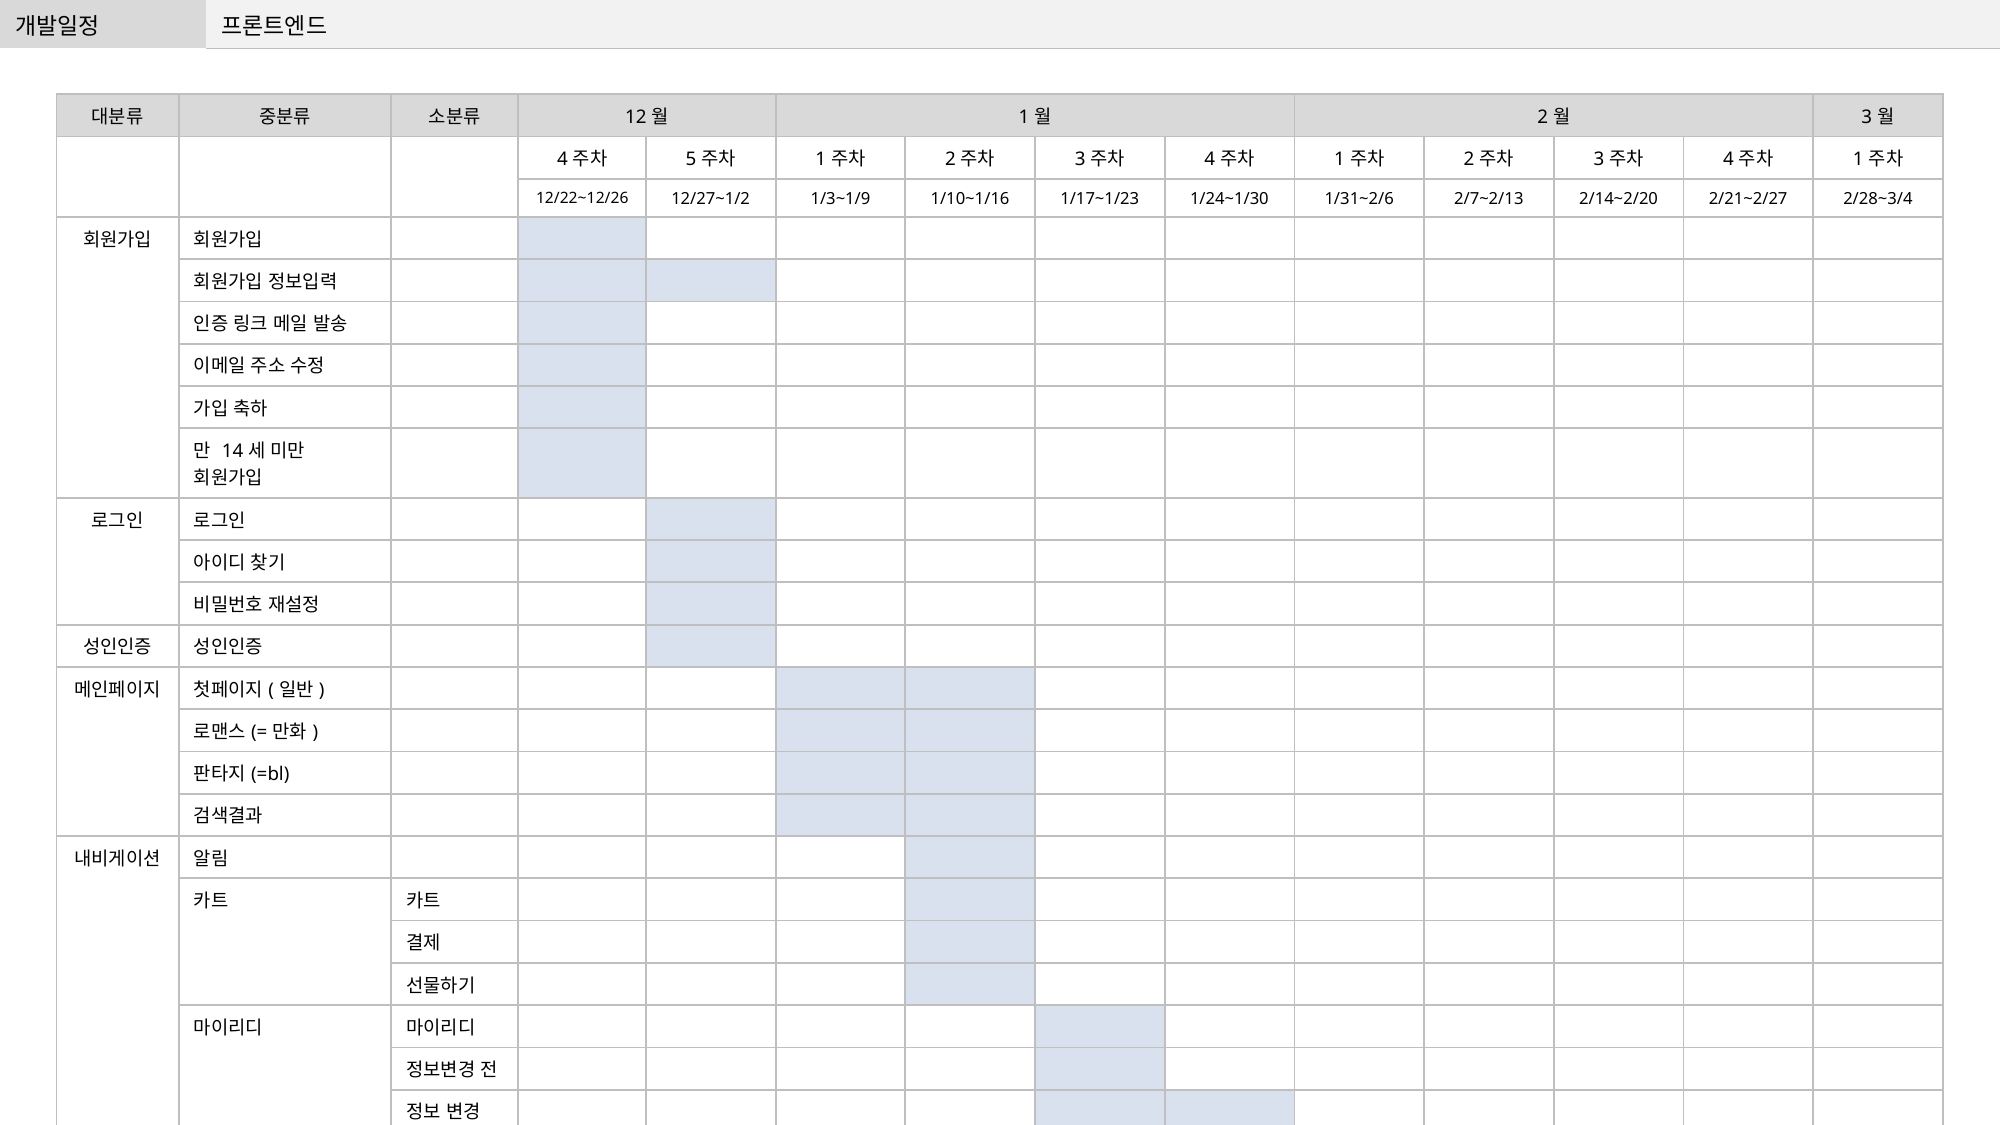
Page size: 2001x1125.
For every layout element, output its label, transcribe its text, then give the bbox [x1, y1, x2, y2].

table_cell [519, 626, 645, 666]
table_cell [1684, 710, 1812, 751]
table_cell [1295, 260, 1423, 301]
table_cell [906, 345, 1034, 385]
table_cell [1814, 387, 1942, 427]
table_cell 카트 [392, 879, 517, 920]
table_cell [647, 345, 775, 385]
table_cell [1036, 1048, 1164, 1089]
table_cell [1684, 387, 1812, 427]
table_cell [647, 626, 775, 666]
table_cell [1425, 302, 1553, 343]
table_cell 검색결과 [180, 795, 390, 835]
table_cell [906, 837, 1034, 877]
table_cell [1295, 921, 1423, 962]
table_cell [519, 1006, 645, 1047]
table_cell [519, 302, 645, 343]
table_cell [1166, 710, 1294, 751]
table_cell 1/31~2/6 [1295, 180, 1423, 216]
table_cell [647, 583, 775, 624]
table_cell [1425, 260, 1553, 301]
table_cell [1555, 710, 1683, 751]
table_cell [1036, 710, 1164, 751]
table_cell [1425, 752, 1553, 793]
table_cell [1425, 626, 1553, 666]
table_cell [1036, 302, 1164, 343]
table_cell [777, 1048, 904, 1089]
table_cell [1166, 387, 1294, 427]
table_cell [392, 218, 517, 258]
table_cell [1036, 964, 1164, 1004]
table_cell [519, 1048, 645, 1089]
table_cell 정보변경 전 [392, 1048, 517, 1089]
table_cell [906, 1006, 1034, 1047]
table_cell [1814, 921, 1942, 962]
table_cell [1295, 429, 1423, 497]
table_cell 비밀번호 재설정 [180, 583, 390, 624]
table_cell 로맨스(=만화) [180, 710, 390, 751]
table_cell [519, 921, 645, 962]
table_cell [1166, 964, 1294, 1004]
table_cell [1814, 1048, 1942, 1089]
table_cell 마이리디 [180, 1006, 390, 1125]
table_cell [906, 429, 1034, 497]
table_cell [1036, 879, 1164, 920]
table_header 개발일정 [0, 0, 206, 48]
table_cell [392, 583, 517, 624]
table_cell [1814, 260, 1942, 301]
table_cell 이메일 주소 수정 [180, 345, 390, 385]
table_cell [906, 879, 1034, 920]
table_cell [777, 795, 904, 835]
table_cell [1295, 541, 1423, 581]
table_cell [1425, 668, 1553, 708]
table_cell [1166, 260, 1294, 301]
table_cell [647, 752, 775, 793]
table_header 프론트엔드 [206, 0, 2000, 48]
table_cell [519, 668, 645, 708]
table_cell [1036, 429, 1164, 497]
table_cell [519, 879, 645, 920]
table_cell [906, 795, 1034, 835]
table_cell [777, 429, 904, 497]
table_cell [1166, 921, 1294, 962]
table_cell 4주차 [1684, 137, 1812, 178]
table_cell [1166, 345, 1294, 385]
table_cell [1814, 752, 1942, 793]
table_cell [1036, 1091, 1164, 1125]
table_cell 2/14~2/20 [1555, 180, 1683, 216]
table_cell [1684, 964, 1812, 1004]
table_cell [1295, 964, 1423, 1004]
table_cell [906, 668, 1034, 708]
table_cell [57, 137, 178, 216]
table_cell [1684, 752, 1812, 793]
table_cell [1425, 583, 1553, 624]
table_cell 아이디 찾기 [180, 541, 390, 581]
table_cell [1166, 302, 1294, 343]
table_cell [1814, 583, 1942, 624]
table_cell [1684, 626, 1812, 666]
table_cell [647, 499, 775, 539]
table_cell [1814, 626, 1942, 666]
table_cell [777, 1091, 904, 1125]
table_cell [1555, 964, 1683, 1004]
table_header 2월 [1295, 95, 1812, 136]
table_cell [906, 218, 1034, 258]
table_cell 만 14세 미만 회원가입 [180, 429, 390, 497]
table_cell 회원가입 정보입력 [180, 260, 390, 301]
table_cell [1295, 1006, 1423, 1047]
table_cell [1425, 1006, 1553, 1047]
table_cell [1036, 345, 1164, 385]
table_cell [1166, 668, 1294, 708]
table_cell 내비게이션 [57, 837, 178, 1125]
table_cell [519, 260, 645, 301]
table_cell [1036, 837, 1164, 877]
table_cell 알림 [180, 837, 390, 877]
table_cell [1425, 1091, 1553, 1125]
table_cell [777, 387, 904, 427]
table_cell [519, 218, 645, 258]
table_cell 2/7~2/13 [1425, 180, 1553, 216]
table_cell [1166, 752, 1294, 793]
table_cell [1036, 541, 1164, 581]
table_cell [1425, 429, 1553, 497]
table_cell [392, 541, 517, 581]
table_cell [519, 795, 645, 835]
table_cell [1295, 752, 1423, 793]
table_cell [1425, 1048, 1553, 1089]
table_cell [1425, 345, 1553, 385]
table_cell [519, 499, 645, 539]
table_cell [392, 710, 517, 751]
table_cell [1684, 1048, 1812, 1089]
table_cell 인증 링크 메일 발송 [180, 302, 390, 343]
table_cell [777, 668, 904, 708]
table_cell [1684, 429, 1812, 497]
table_cell [647, 964, 775, 1004]
table_cell [647, 1006, 775, 1047]
table_cell [906, 583, 1034, 624]
table_cell [1036, 795, 1164, 835]
table_cell [1555, 541, 1683, 581]
table_cell [777, 921, 904, 962]
table_cell [906, 921, 1034, 962]
table_cell 회원가입 [57, 218, 178, 497]
table_cell [647, 668, 775, 708]
table_cell [1814, 879, 1942, 920]
table_cell [1555, 499, 1683, 539]
table_cell 2주차 [1425, 137, 1553, 178]
table_cell 2/21~2/27 [1684, 180, 1812, 216]
table_cell 1/3~1/9 [777, 180, 904, 216]
table_cell 1주차 [777, 137, 904, 178]
table_cell [906, 387, 1034, 427]
table_cell [906, 752, 1034, 793]
table_cell 1주차 [1295, 137, 1423, 178]
table_header 대분류 [57, 95, 178, 136]
table_cell [1555, 260, 1683, 301]
table_cell [1166, 218, 1294, 258]
table_cell [647, 921, 775, 962]
table_cell 12/27~1/2 [647, 180, 775, 216]
table_cell [1684, 218, 1812, 258]
table_cell [519, 752, 645, 793]
table_cell 1/24~1/30 [1166, 180, 1294, 216]
table_cell [1555, 668, 1683, 708]
table_cell [1814, 345, 1942, 385]
table_cell [1684, 1091, 1812, 1125]
table_header 1월 [777, 95, 1294, 136]
table_cell [1166, 626, 1294, 666]
table_cell [777, 752, 904, 793]
table_cell [777, 626, 904, 666]
table_cell [1555, 626, 1683, 666]
table_cell [1036, 583, 1164, 624]
table_cell [647, 1091, 775, 1125]
table_cell 로그인 [57, 499, 178, 624]
table_cell [1555, 795, 1683, 835]
table_cell [519, 429, 645, 497]
table_cell [777, 583, 904, 624]
table_cell [1684, 668, 1812, 708]
table_cell [1684, 345, 1812, 385]
table_cell [906, 1048, 1034, 1089]
table_cell [1036, 921, 1164, 962]
table_cell [1295, 499, 1423, 539]
table_cell [647, 260, 775, 301]
table_cell [1684, 921, 1812, 962]
table_cell [1814, 837, 1942, 877]
table_cell [1814, 964, 1942, 1004]
table_cell [1555, 302, 1683, 343]
table_cell [1166, 541, 1294, 581]
table_cell [647, 429, 775, 497]
table_cell [1295, 218, 1423, 258]
table_cell [647, 1048, 775, 1089]
table_cell 가입 축하 [180, 387, 390, 427]
table_cell [1036, 499, 1164, 539]
table_cell [777, 710, 904, 751]
table_cell [1814, 499, 1942, 539]
table_cell 12/22~12/26 [519, 180, 645, 216]
table_cell 메인페이지 [57, 668, 178, 835]
table_cell [1555, 429, 1683, 497]
table_cell 1/17~1/23 [1036, 180, 1164, 216]
table_cell 3주차 [1036, 137, 1164, 178]
table_cell [1684, 541, 1812, 581]
table_cell [1684, 795, 1812, 835]
table_cell 첫페이지(일반) [180, 668, 390, 708]
table_cell 선물하기 [392, 964, 517, 1004]
table_cell [647, 387, 775, 427]
table_cell 결제 [392, 921, 517, 962]
table_cell [1555, 837, 1683, 877]
table_cell [1166, 1006, 1294, 1047]
table_cell [647, 837, 775, 877]
table_cell [1295, 795, 1423, 835]
table_cell [647, 879, 775, 920]
table_cell [519, 1091, 645, 1125]
table_cell 3주차 [1555, 137, 1683, 178]
table_cell [1425, 387, 1553, 427]
table_cell 5주차 [647, 137, 775, 178]
table_cell [1425, 499, 1553, 539]
table_cell 2/28~3/4 [1814, 180, 1942, 216]
table_cell [1814, 795, 1942, 835]
table_cell [1425, 921, 1553, 962]
table_cell [777, 541, 904, 581]
table_cell [906, 541, 1034, 581]
table_cell [906, 626, 1034, 666]
table_cell [1814, 1006, 1942, 1047]
table_cell [777, 879, 904, 920]
table_cell [1814, 541, 1942, 581]
table_cell [519, 345, 645, 385]
table_cell [1295, 879, 1423, 920]
table_cell [392, 795, 517, 835]
table_cell [1555, 879, 1683, 920]
table_cell [1166, 795, 1294, 835]
table_cell [1425, 964, 1553, 1004]
table_cell 4주차 [1166, 137, 1294, 178]
table_cell [1684, 583, 1812, 624]
table_cell 판타지(=bl) [180, 752, 390, 793]
table_cell [1814, 1091, 1942, 1125]
table_cell [1295, 1091, 1423, 1125]
table_cell [1555, 387, 1683, 427]
table_cell 정보 변경 [392, 1091, 517, 1125]
table_cell [392, 345, 517, 385]
table_cell [1036, 752, 1164, 793]
table_cell [1295, 302, 1423, 343]
table_cell [392, 626, 517, 666]
table_cell [1425, 795, 1553, 835]
table_cell [1684, 302, 1812, 343]
table_cell [906, 710, 1034, 751]
table_cell [1036, 668, 1164, 708]
table_cell [777, 345, 904, 385]
table_cell [1036, 260, 1164, 301]
table_cell [647, 710, 775, 751]
table_cell [1684, 879, 1812, 920]
table_cell [647, 218, 775, 258]
table_cell [1555, 345, 1683, 385]
table_cell [777, 302, 904, 343]
table_cell [1166, 499, 1294, 539]
table_cell [1425, 218, 1553, 258]
table_cell [1166, 1091, 1294, 1125]
table_cell [1555, 1006, 1683, 1047]
table_cell 2주차 [906, 137, 1034, 178]
table_cell 카트 [180, 879, 390, 1004]
table_cell [392, 137, 517, 216]
table_cell [1684, 1006, 1812, 1047]
table_cell [777, 499, 904, 539]
table_header 12월 [519, 95, 775, 136]
table_cell [1295, 837, 1423, 877]
table_cell [647, 302, 775, 343]
table_cell [392, 668, 517, 708]
table_cell [1295, 668, 1423, 708]
table_cell [519, 387, 645, 427]
table_cell [1555, 921, 1683, 962]
table_cell [777, 1006, 904, 1047]
table_header 소분류 [392, 95, 517, 136]
table_cell 성인인증 [180, 626, 390, 666]
table_cell [1295, 1048, 1423, 1089]
table_cell [1555, 218, 1683, 258]
table_cell [1555, 583, 1683, 624]
table_cell [392, 302, 517, 343]
table_cell [1295, 626, 1423, 666]
table_cell [1036, 218, 1164, 258]
table_cell [1814, 668, 1942, 708]
table_cell [519, 541, 645, 581]
table_cell [392, 260, 517, 301]
table_cell [392, 387, 517, 427]
table_cell [519, 964, 645, 1004]
table_cell [1166, 879, 1294, 920]
table_cell [777, 964, 904, 1004]
table_cell [1684, 260, 1812, 301]
table_cell [180, 137, 390, 216]
table_cell [647, 795, 775, 835]
table_cell [1555, 1048, 1683, 1089]
table_cell [906, 260, 1034, 301]
table_cell [906, 1091, 1034, 1125]
table_cell [1684, 837, 1812, 877]
table_cell [392, 499, 517, 539]
table_cell [1684, 499, 1812, 539]
table_cell [519, 583, 645, 624]
table_cell [1166, 583, 1294, 624]
table_cell [906, 964, 1034, 1004]
table_cell [777, 260, 904, 301]
table_cell [906, 499, 1034, 539]
table_cell 성인인증 [57, 626, 178, 666]
table_cell [647, 541, 775, 581]
table_cell [1425, 879, 1553, 920]
table_cell [392, 752, 517, 793]
table_cell [1555, 752, 1683, 793]
table_cell [1295, 387, 1423, 427]
table_cell 4주차 [519, 137, 645, 178]
table_cell [1425, 541, 1553, 581]
table_cell [777, 837, 904, 877]
table_header 중분류 [180, 95, 390, 136]
table_cell [1814, 302, 1942, 343]
table_cell [1036, 1006, 1164, 1047]
table_cell 로그인 [180, 499, 390, 539]
table_cell [519, 837, 645, 877]
table_cell [1295, 345, 1423, 385]
table_cell [1166, 429, 1294, 497]
table_cell [1814, 429, 1942, 497]
table_cell [1555, 1091, 1683, 1125]
table_cell [1036, 626, 1164, 666]
table_cell [1166, 837, 1294, 877]
table_cell [1295, 583, 1423, 624]
table_cell [519, 710, 645, 751]
table_cell 마이리디 [392, 1006, 517, 1047]
table_cell [1166, 1048, 1294, 1089]
table_cell 1주차 [1814, 137, 1942, 178]
table_cell 회원가입 [180, 218, 390, 258]
table_cell [777, 218, 904, 258]
table_cell [1036, 387, 1164, 427]
table_cell [1814, 710, 1942, 751]
table_cell [392, 837, 517, 877]
table_cell [1425, 837, 1553, 877]
table_cell [1425, 710, 1553, 751]
table_cell [1814, 218, 1942, 258]
table_cell [1295, 710, 1423, 751]
table_header 3월 [1814, 95, 1942, 136]
table_cell [392, 429, 517, 497]
table_cell 1/10~1/16 [906, 180, 1034, 216]
table_cell [906, 302, 1034, 343]
